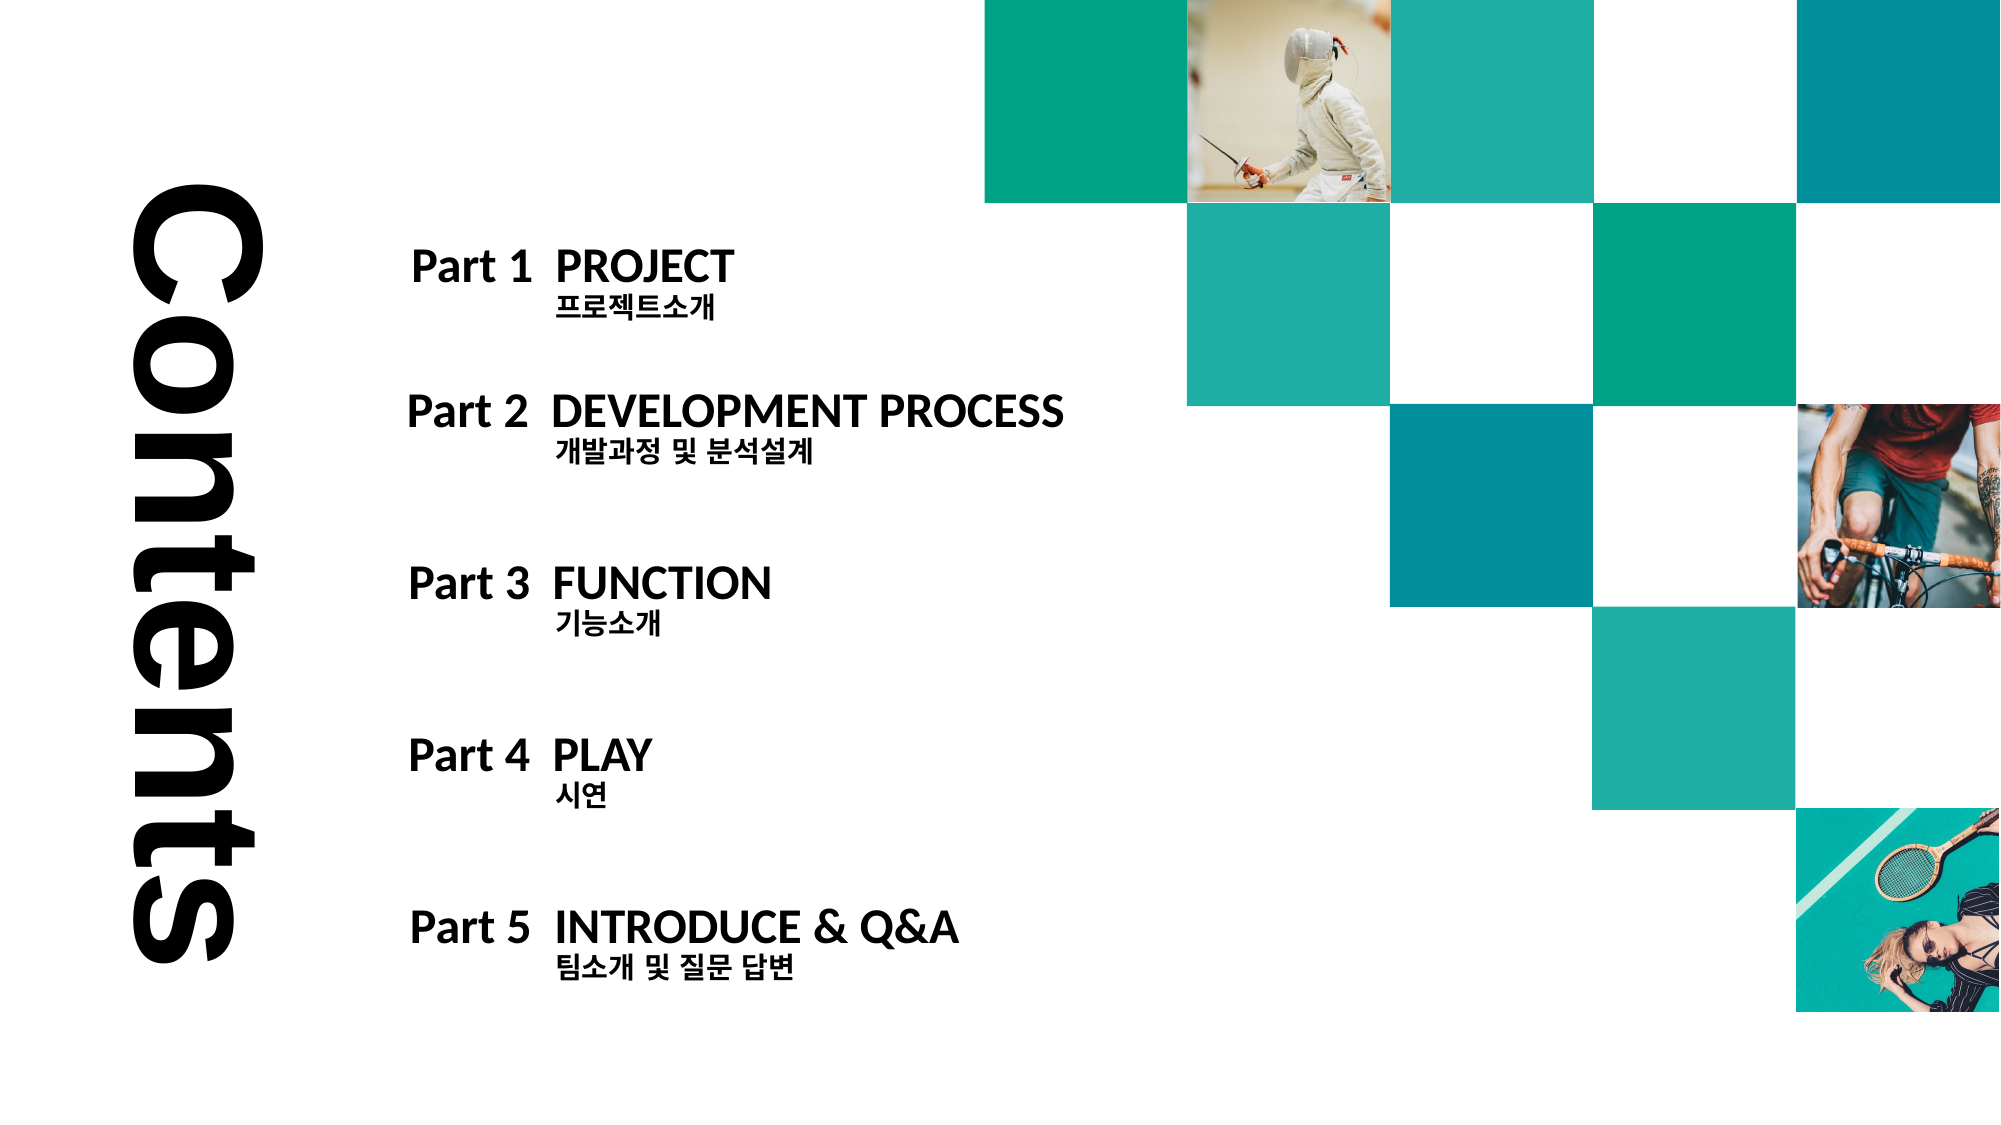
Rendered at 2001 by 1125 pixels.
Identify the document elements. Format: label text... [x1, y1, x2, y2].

text_box Part 5 INTRODUCE & Q&A [394, 886, 1082, 961]
text_box Part 2 DEVELOPMENT PROCESS [392, 370, 1188, 446]
text_box 개발과정 및 분석설계 [540, 426, 1227, 476]
text_box Contents [73, 143, 326, 1048]
text_box 팀소개 및 질문 답변 [540, 941, 1227, 992]
text_box 기능소개 [540, 597, 1227, 648]
text_box Part 3 FUNCTION [393, 542, 1081, 617]
text_box Part 1 PROJECT [396, 224, 1084, 300]
picture [1796, 808, 1999, 1012]
text_box 시연 [540, 769, 1227, 820]
text_box Part 4 PLAY [393, 714, 1081, 789]
picture [1797, 404, 2001, 608]
text_box 프로젝트소개 [540, 281, 1227, 332]
picture [1187, 0, 1391, 202]
